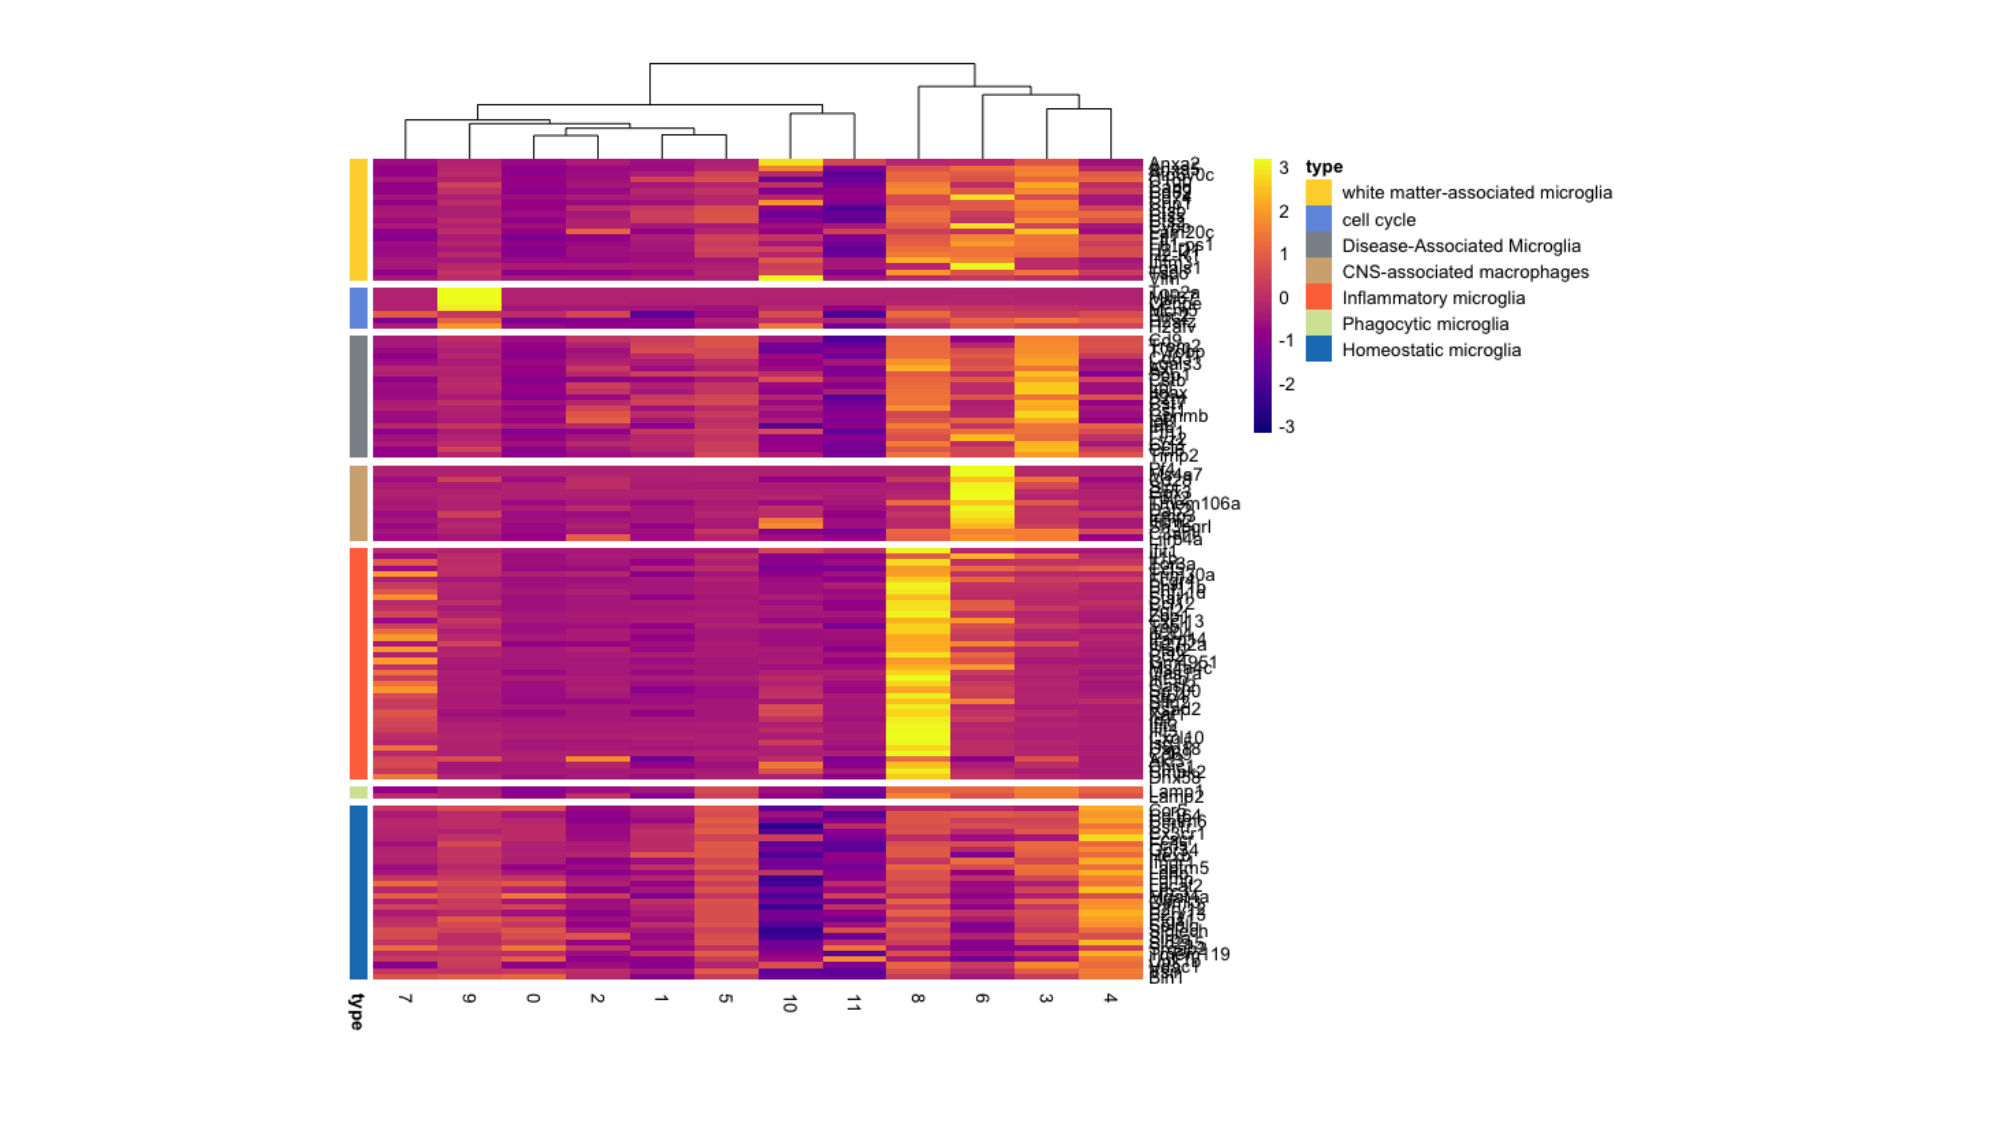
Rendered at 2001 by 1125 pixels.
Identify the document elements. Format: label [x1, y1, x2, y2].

list [339, 59, 1659, 1040]
